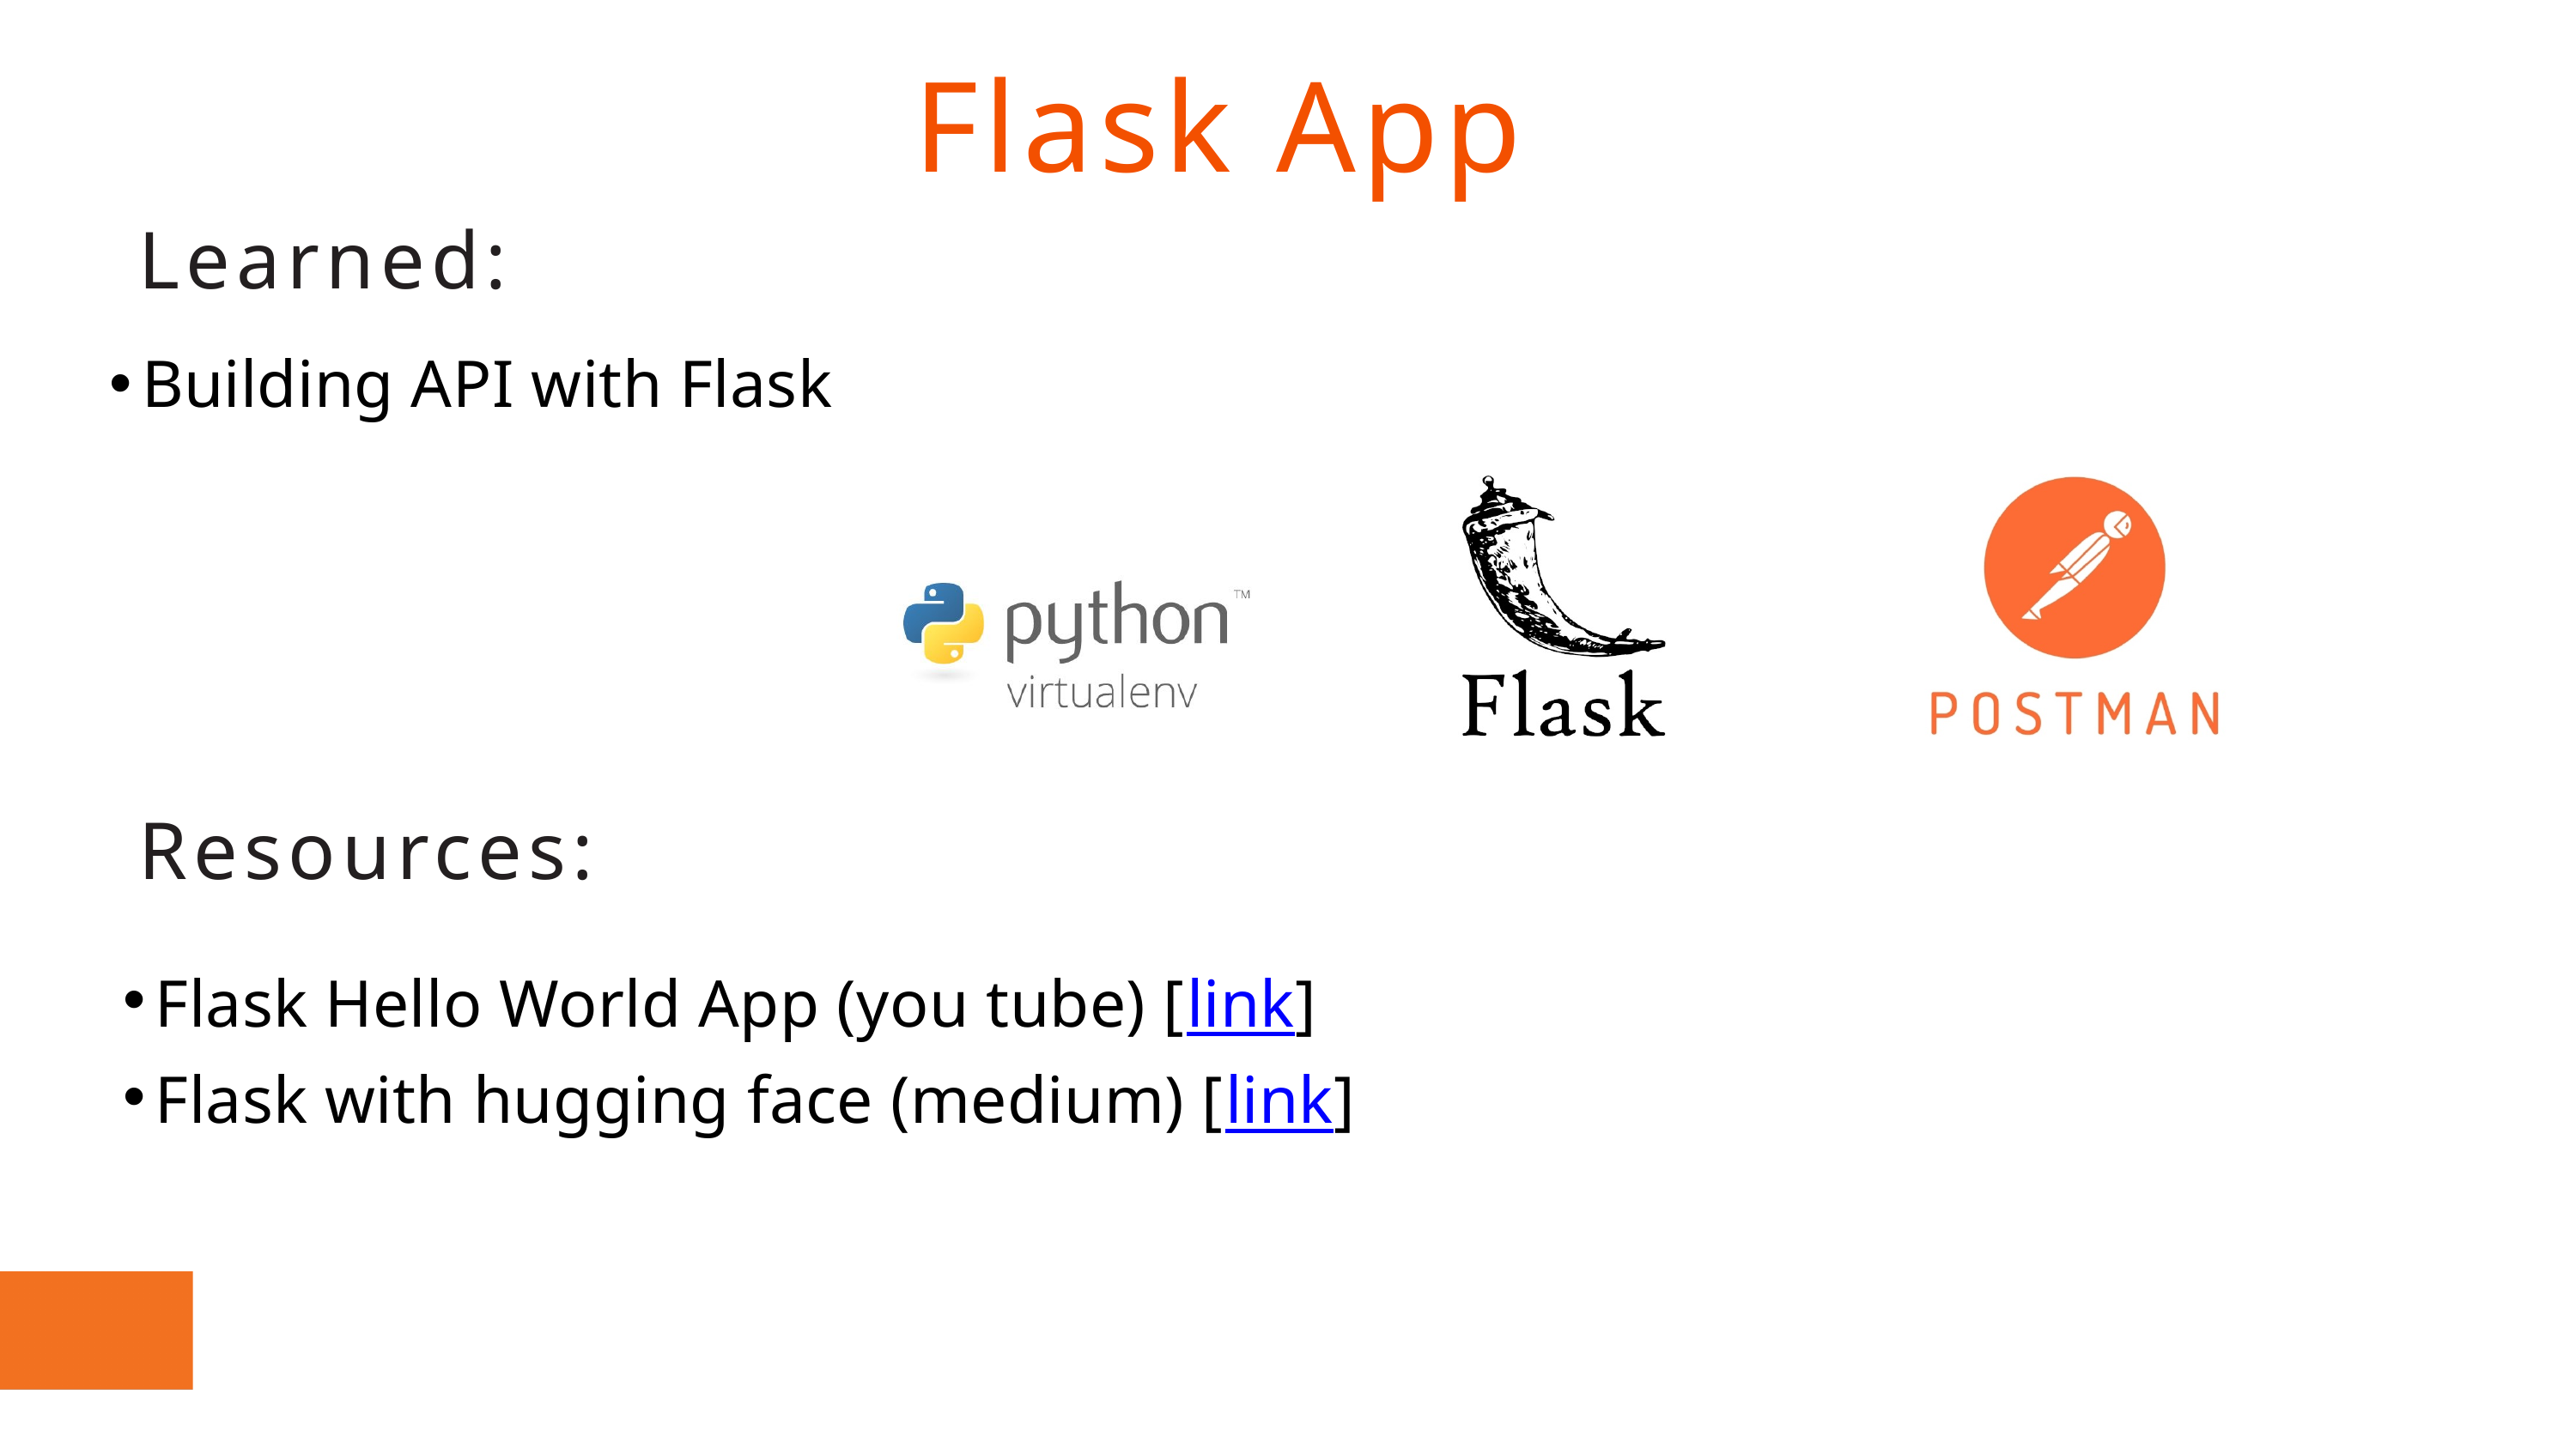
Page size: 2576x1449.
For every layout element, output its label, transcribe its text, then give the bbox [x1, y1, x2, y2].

text_box Learned: [99, 214, 1326, 322]
text_box Building API with Flask [96, 345, 1636, 553]
text_box Flask App [264, 47, 2172, 197]
text_box Resources: [99, 804, 1326, 912]
text_box [0, 1271, 193, 1449]
picture [791, 498, 1339, 791]
text_box Flask Hello World App (you tube) [link] Flask with hugging face (medium) [link] [110, 957, 1649, 1165]
picture [1802, 463, 2346, 748]
picture [1369, 476, 1761, 737]
